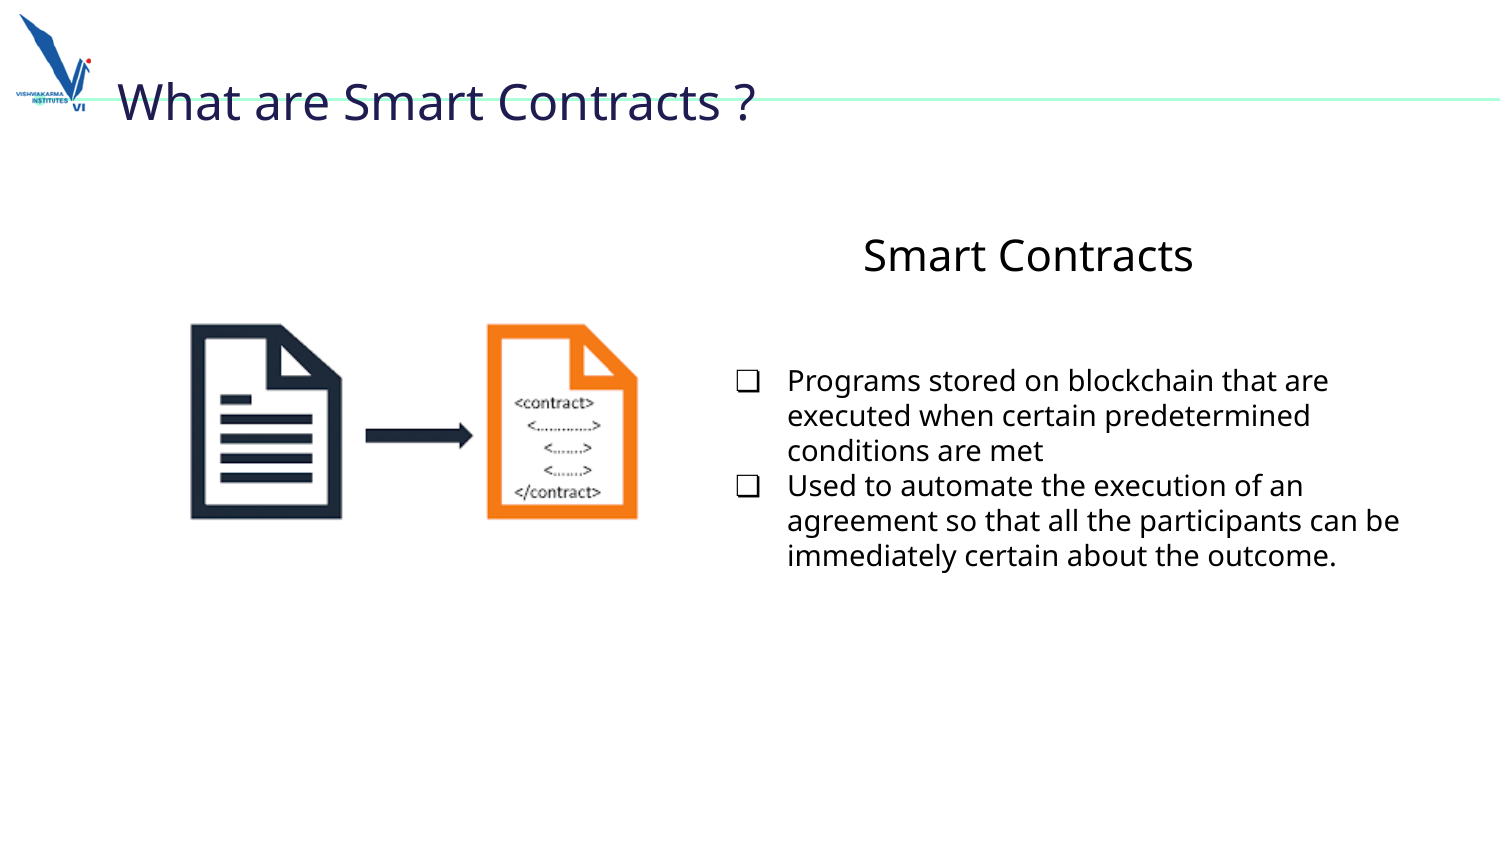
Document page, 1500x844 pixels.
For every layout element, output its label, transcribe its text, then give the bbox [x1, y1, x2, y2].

text_box Programs stored on blockchain that are executed when certain predetermined conditions are met Used to automate the execution of an agreement so that all the participants can be immediately certain about the outcome. [697, 347, 1427, 588]
picture [150, 305, 679, 539]
text_box Smart Contracts [848, 212, 1500, 296]
title What are Smart Contracts ? [102, 55, 1101, 144]
picture [16, 14, 91, 113]
